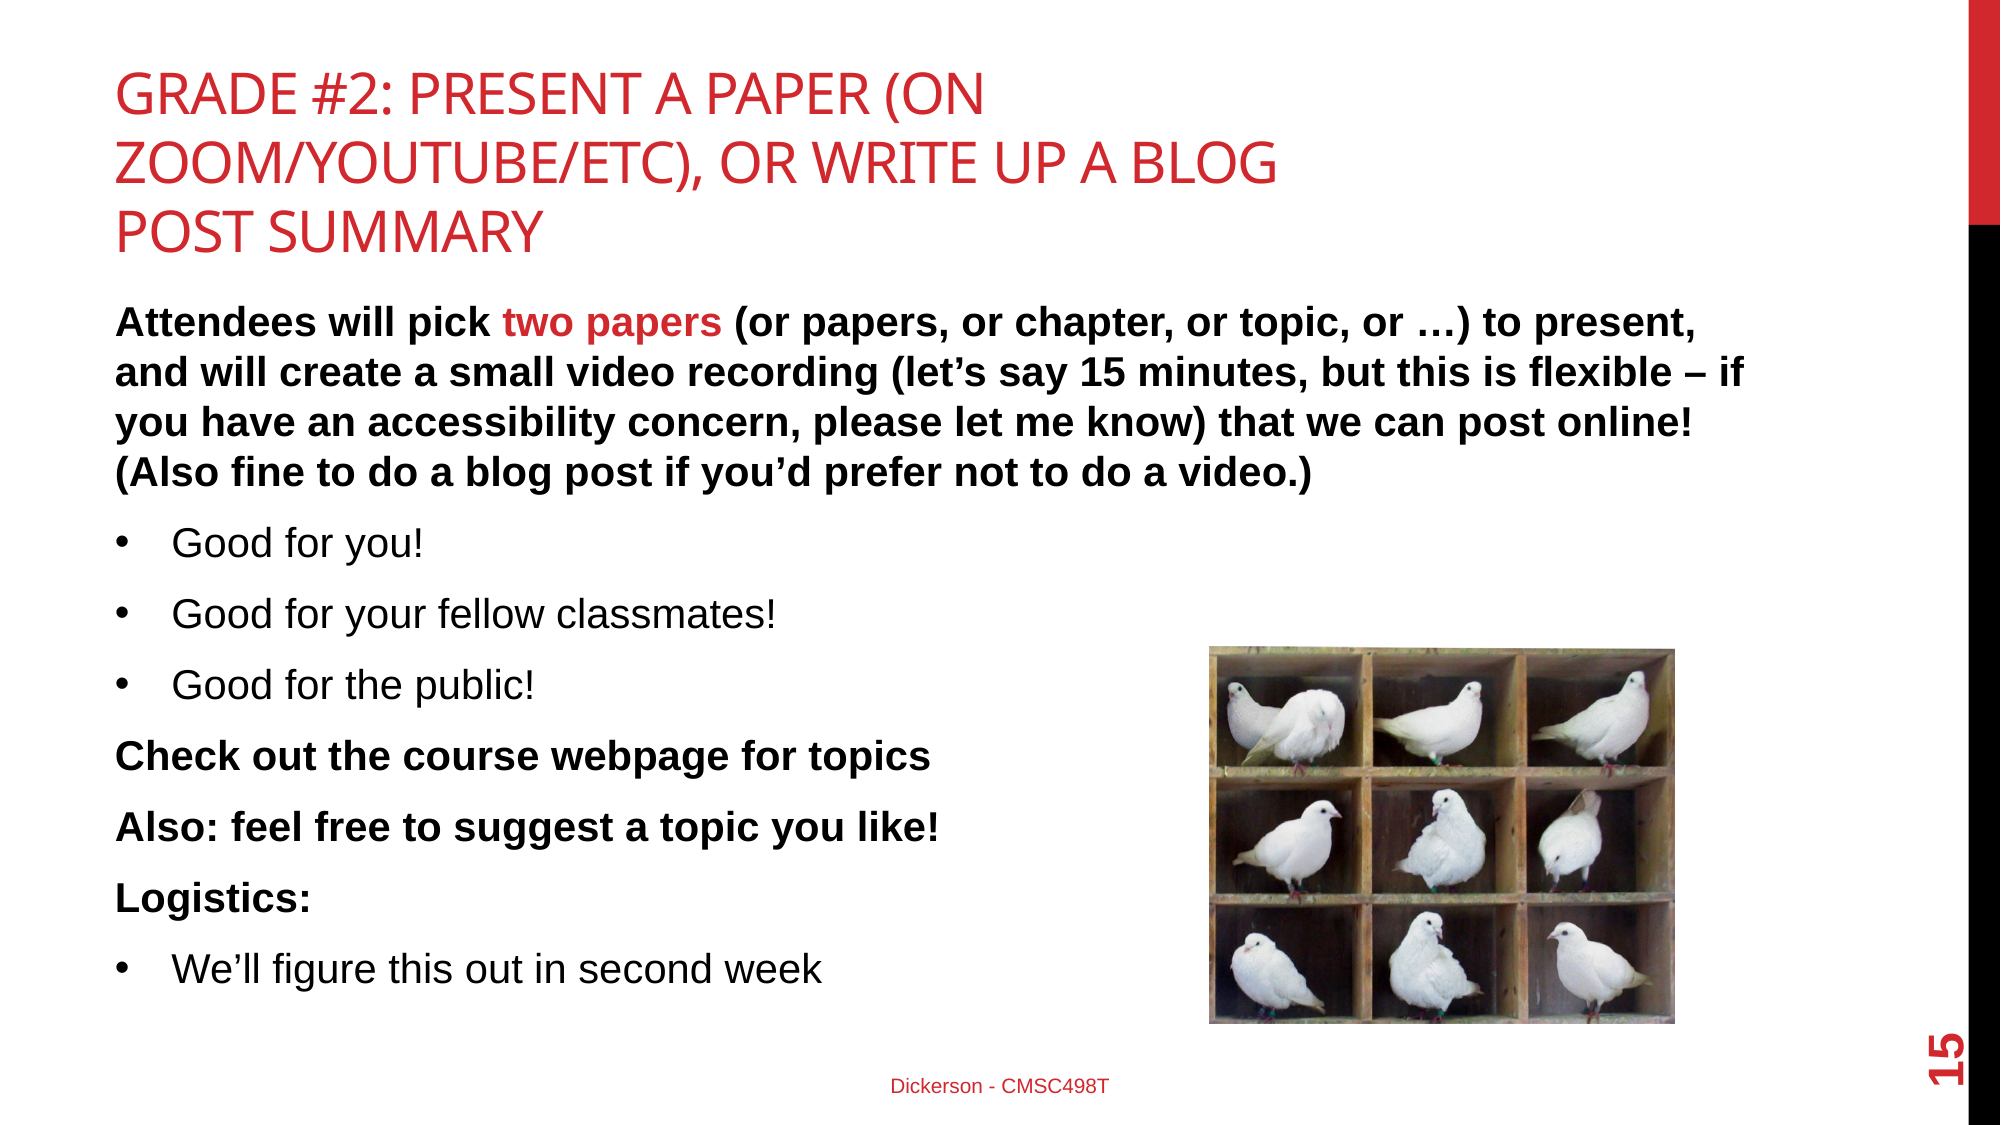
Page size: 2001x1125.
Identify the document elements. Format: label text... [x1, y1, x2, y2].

list Attendees will pick two papers (or papers, or chapter, or topic, or …) to present, and will create a small video recording (let’s say 15 minutes, but this is flexible – if you have an accessibility concern, please let me know) that we can post online! (Also fine to do a blog post if you’d prefer not to do a video.) Good for you! Good for your fellow classmates! Good for the public! Check out the course webpage for topics Also: feel free to suggest a topic you like! Logistics: We’ll figure this out in second week [99, 287, 1767, 1005]
footer Dickerson - CMSC498T [624, 1065, 1375, 1112]
slide_number 15 [1903, 887, 1984, 1104]
picture [1208, 645, 1676, 1025]
title Grade #2: Present a paper (on Zoom/YouTube/etc), or Write up a blog Post summary [99, 46, 1367, 272]
